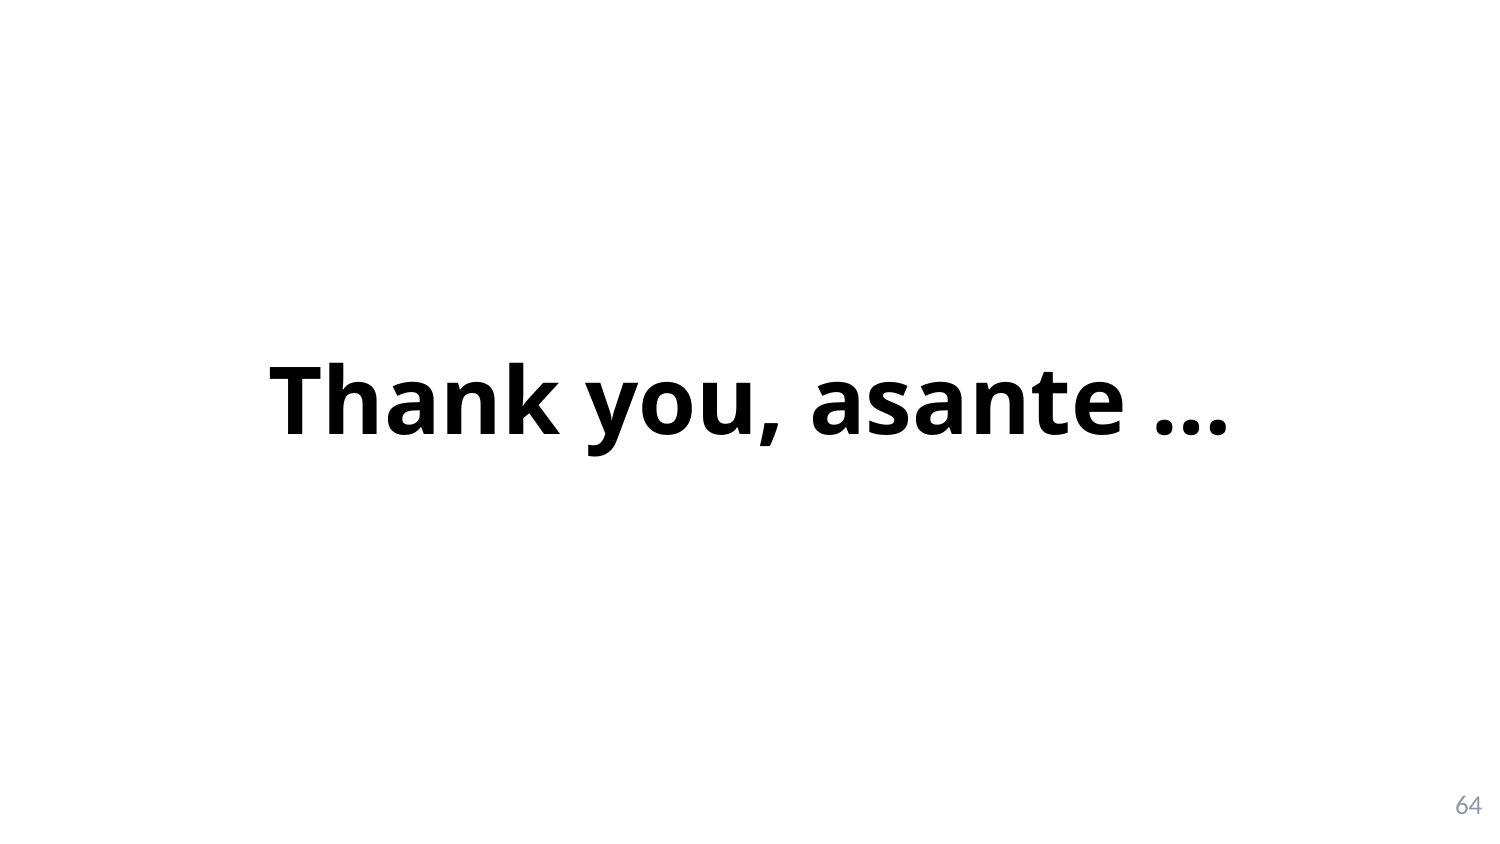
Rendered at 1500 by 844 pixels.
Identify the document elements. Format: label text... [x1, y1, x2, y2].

slide_number ‹#› [1440, 780, 1500, 830]
text_box Thank you, asante … [78, 341, 1422, 454]
